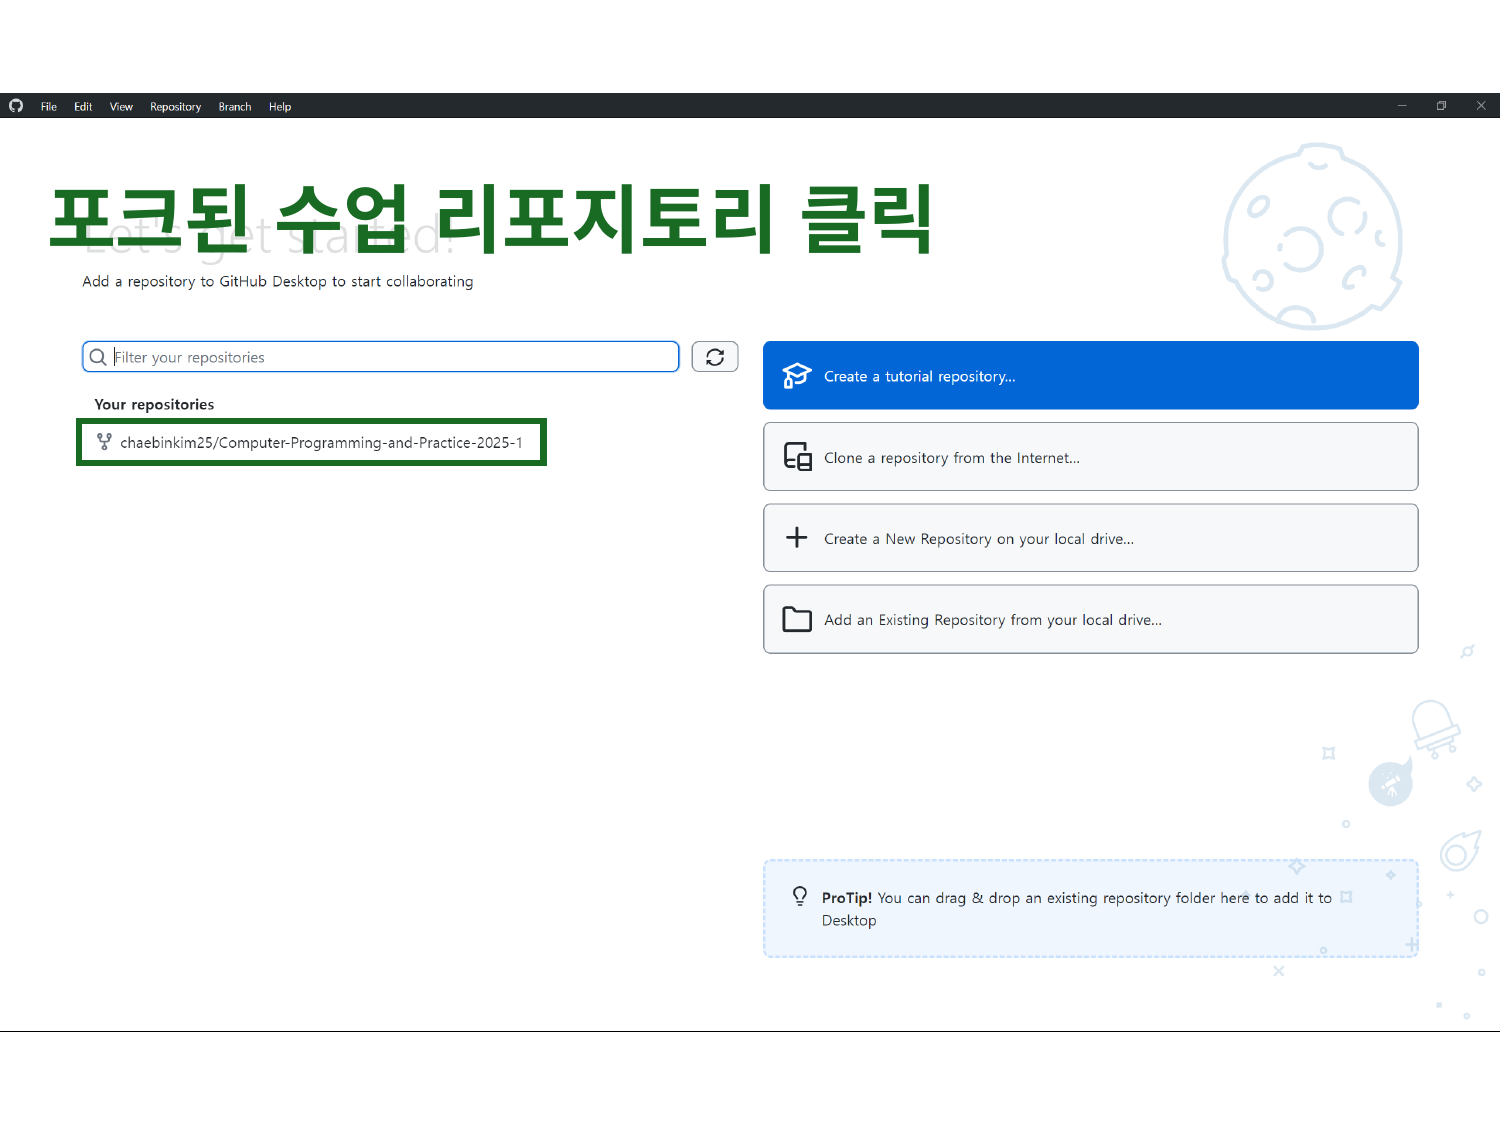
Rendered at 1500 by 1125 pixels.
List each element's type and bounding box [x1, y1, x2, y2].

picture [0, 93, 1500, 1032]
